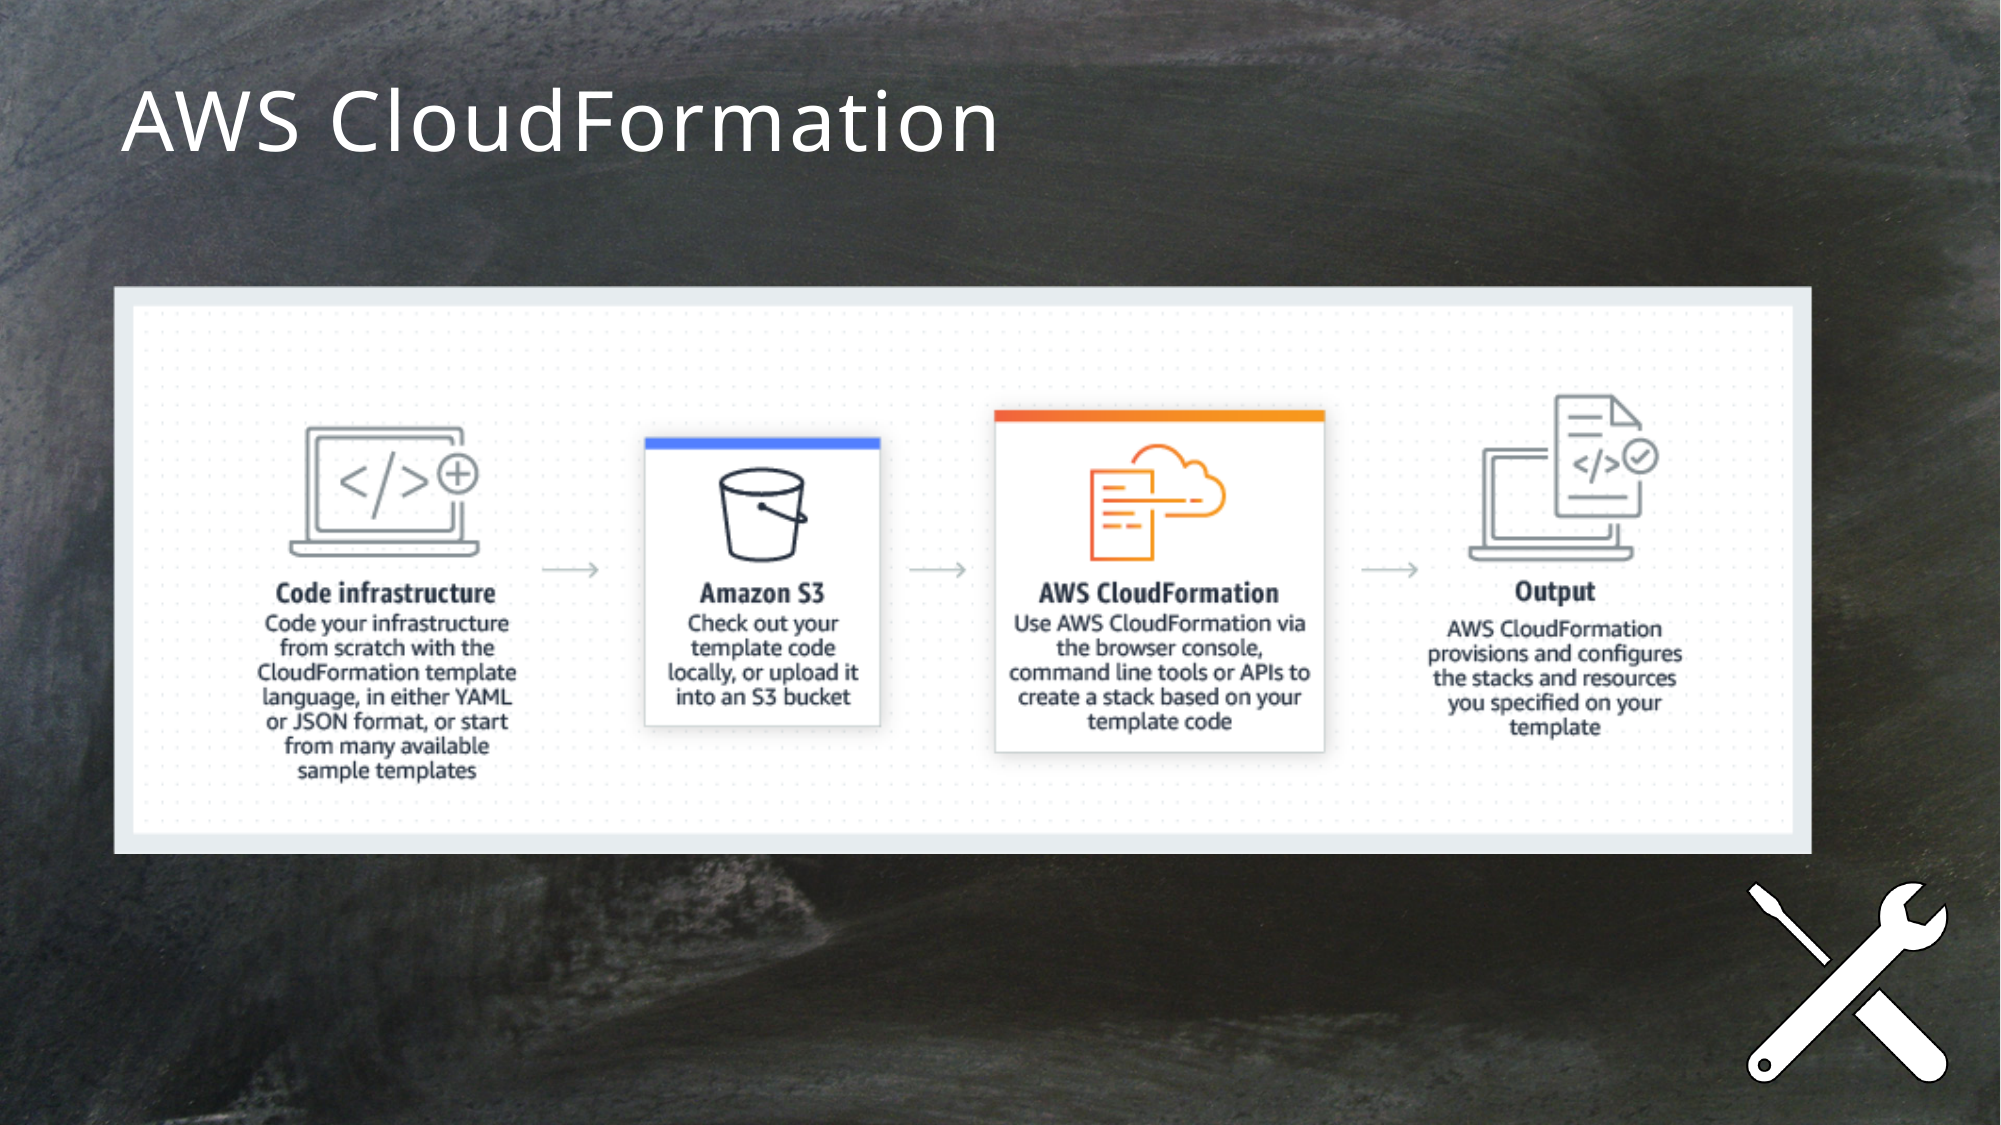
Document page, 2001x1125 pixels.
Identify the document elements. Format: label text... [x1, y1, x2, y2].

title AWS CloudFormation [113, 47, 1892, 188]
picture [0, 0, 2001, 1125]
